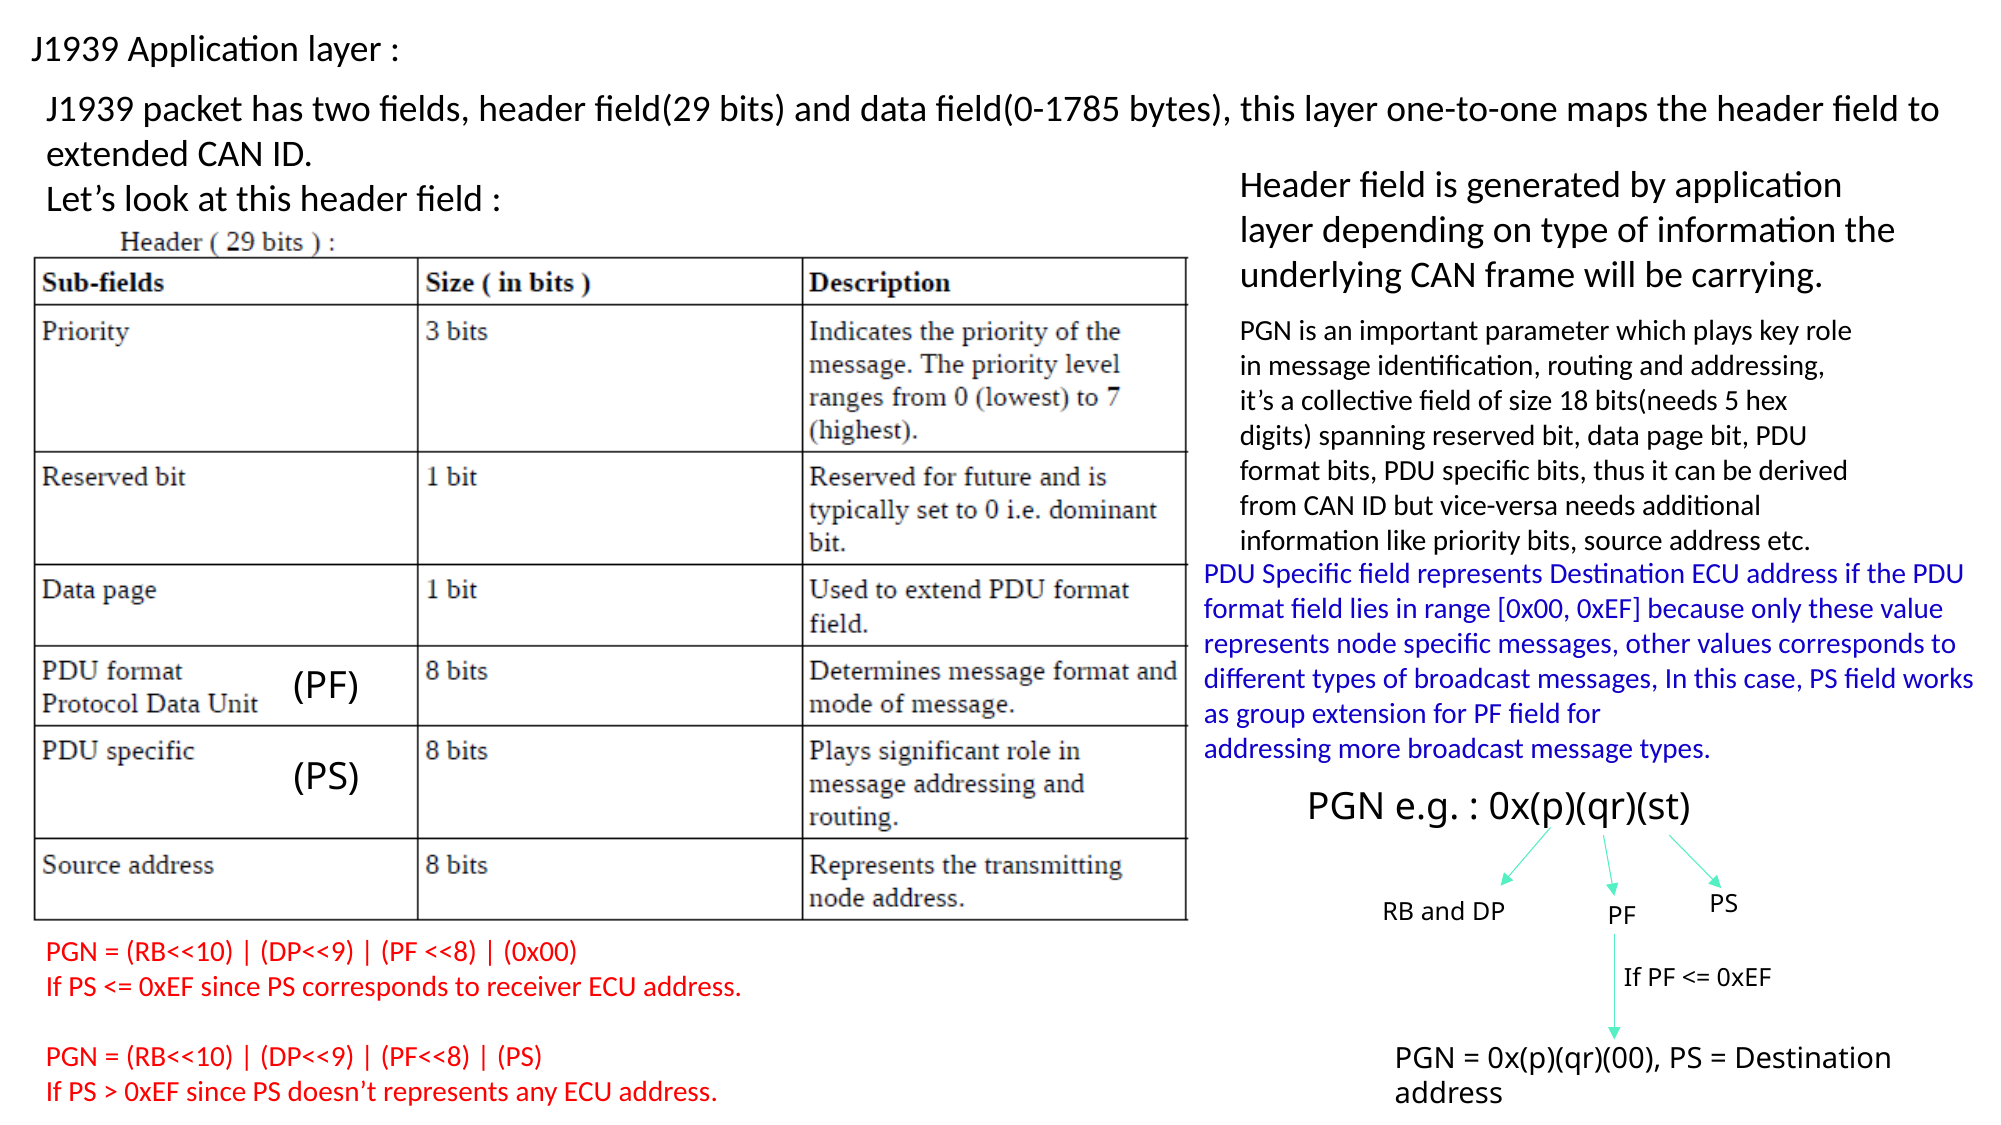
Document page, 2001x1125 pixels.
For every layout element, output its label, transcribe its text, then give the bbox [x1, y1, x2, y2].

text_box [1669, 835, 1722, 889]
text_box J1939 Application layer : [16, 16, 569, 77]
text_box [1603, 835, 1615, 896]
text_box If PF <= 0xEF [1615, 953, 1909, 999]
text_box PDU Specific field represents Destination ECU address if the PDU format field lies in range [0x00, 0xEF] because only these value represents node specific messages, other values corresponds to different types of broadcast messages, In this case, PS field works as group extension for PF field for addressing more broadcast message types. [1190, 547, 2000, 772]
text_box PGN e.g. : 0x(p)(qr)(st) [1292, 774, 1722, 835]
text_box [1500, 827, 1551, 886]
text_box Header field is generated by application layer depending on type of information the underlying CAN frame will be carrying. [1224, 152, 1931, 303]
text_box PGN = 0x(p)(qr)(00), PS = Destination address [1379, 1031, 1983, 1117]
text_box PGN is an important parameter which plays key role in message identification, routing and addressing, it’s a collective field of size 18 bits(needs 5 hex digits) spanning reserved bit, data page bit, PDU format bits, PDU specific bits, thus it can be derived from CAN ID but vice-versa needs additional information like priority bits, source address etc. [1224, 304, 1874, 564]
text_box J1939 packet has two fields, header field(29 bits) and data field(0-1785 bytes), this layer one-to-one maps the header field to extended CAN ID. Let’s look at this header field : [31, 76, 1967, 227]
text_box PF [1592, 892, 1683, 937]
picture [31, 215, 1190, 924]
text_box PGN = (RB<<10) | (DP<<9) | (PF <<8) | (0x00) If PS <= 0xEF since PS corresponds to receiver ECU address. PGN = (RB<<10) | (DP<<9) | (PF<<8) | (PS) If PS > 0xEF since PS doesn’t represents any ECU address. [31, 924, 978, 1115]
text_box RB and DP [1367, 888, 1538, 933]
text_box If PF <= 0xEF [1608, 953, 1614, 999]
text_box PS [1694, 880, 1784, 926]
